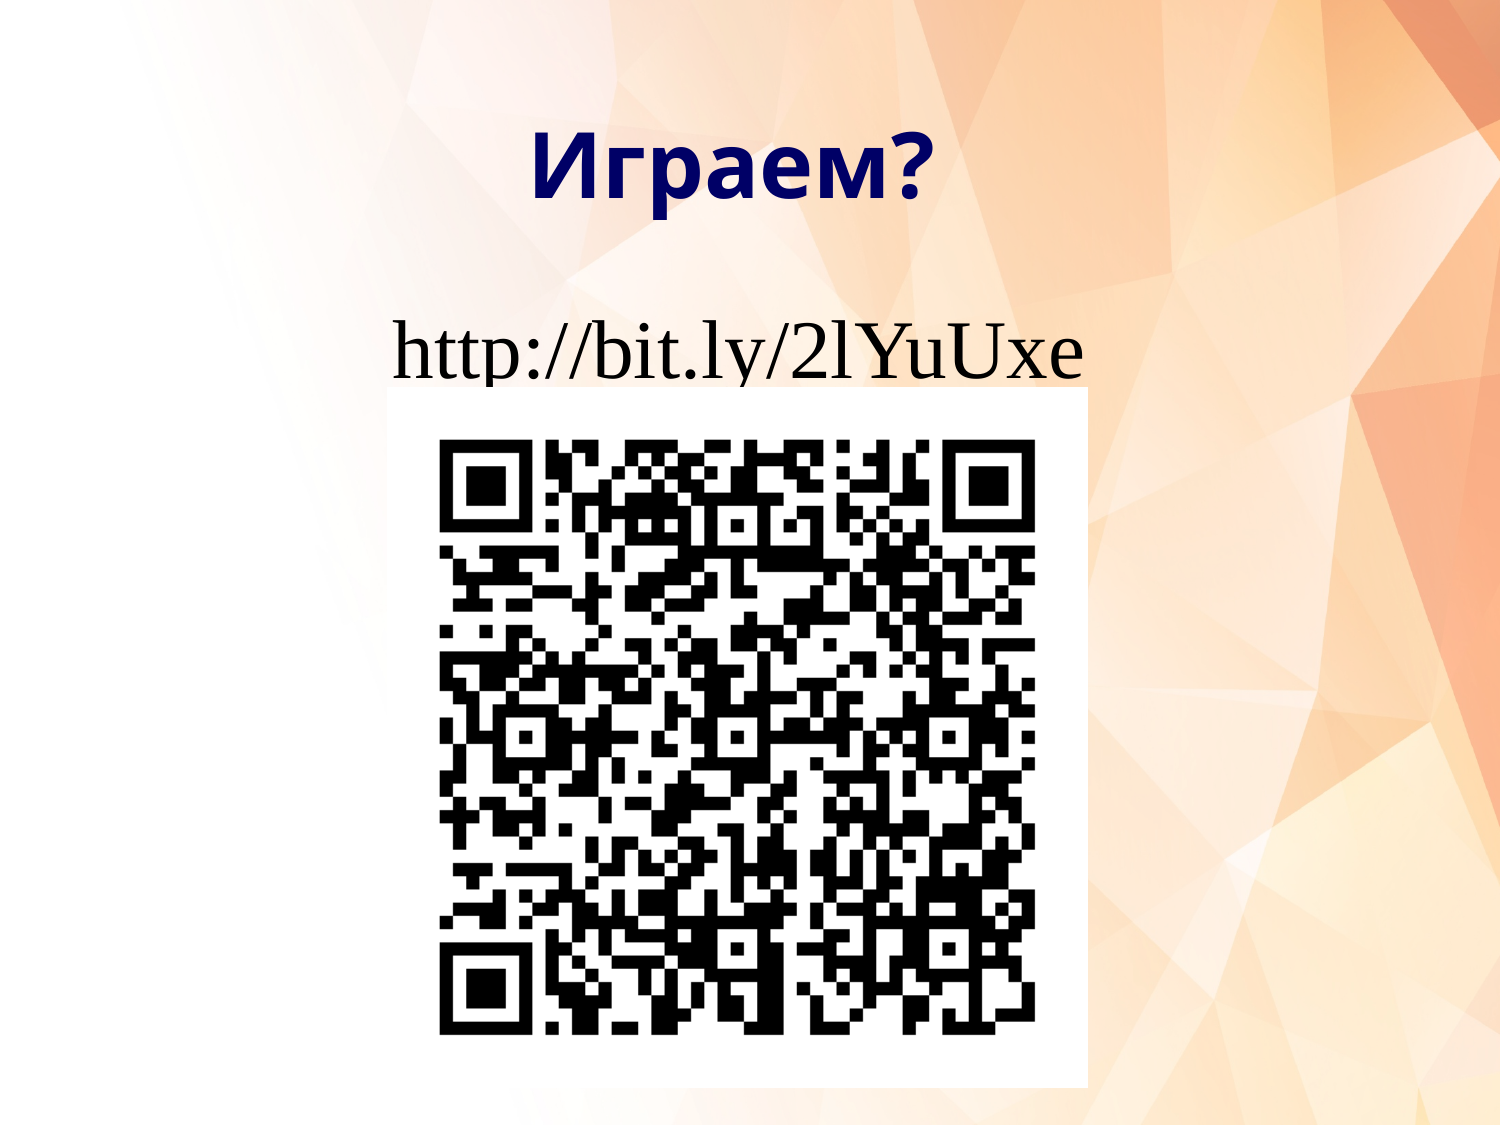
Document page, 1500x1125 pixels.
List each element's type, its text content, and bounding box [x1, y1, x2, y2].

text_box http://bit.ly/2lYuUxe [378, 287, 1102, 403]
picture [387, 387, 1088, 1088]
title Играем? [150, 99, 1313, 400]
